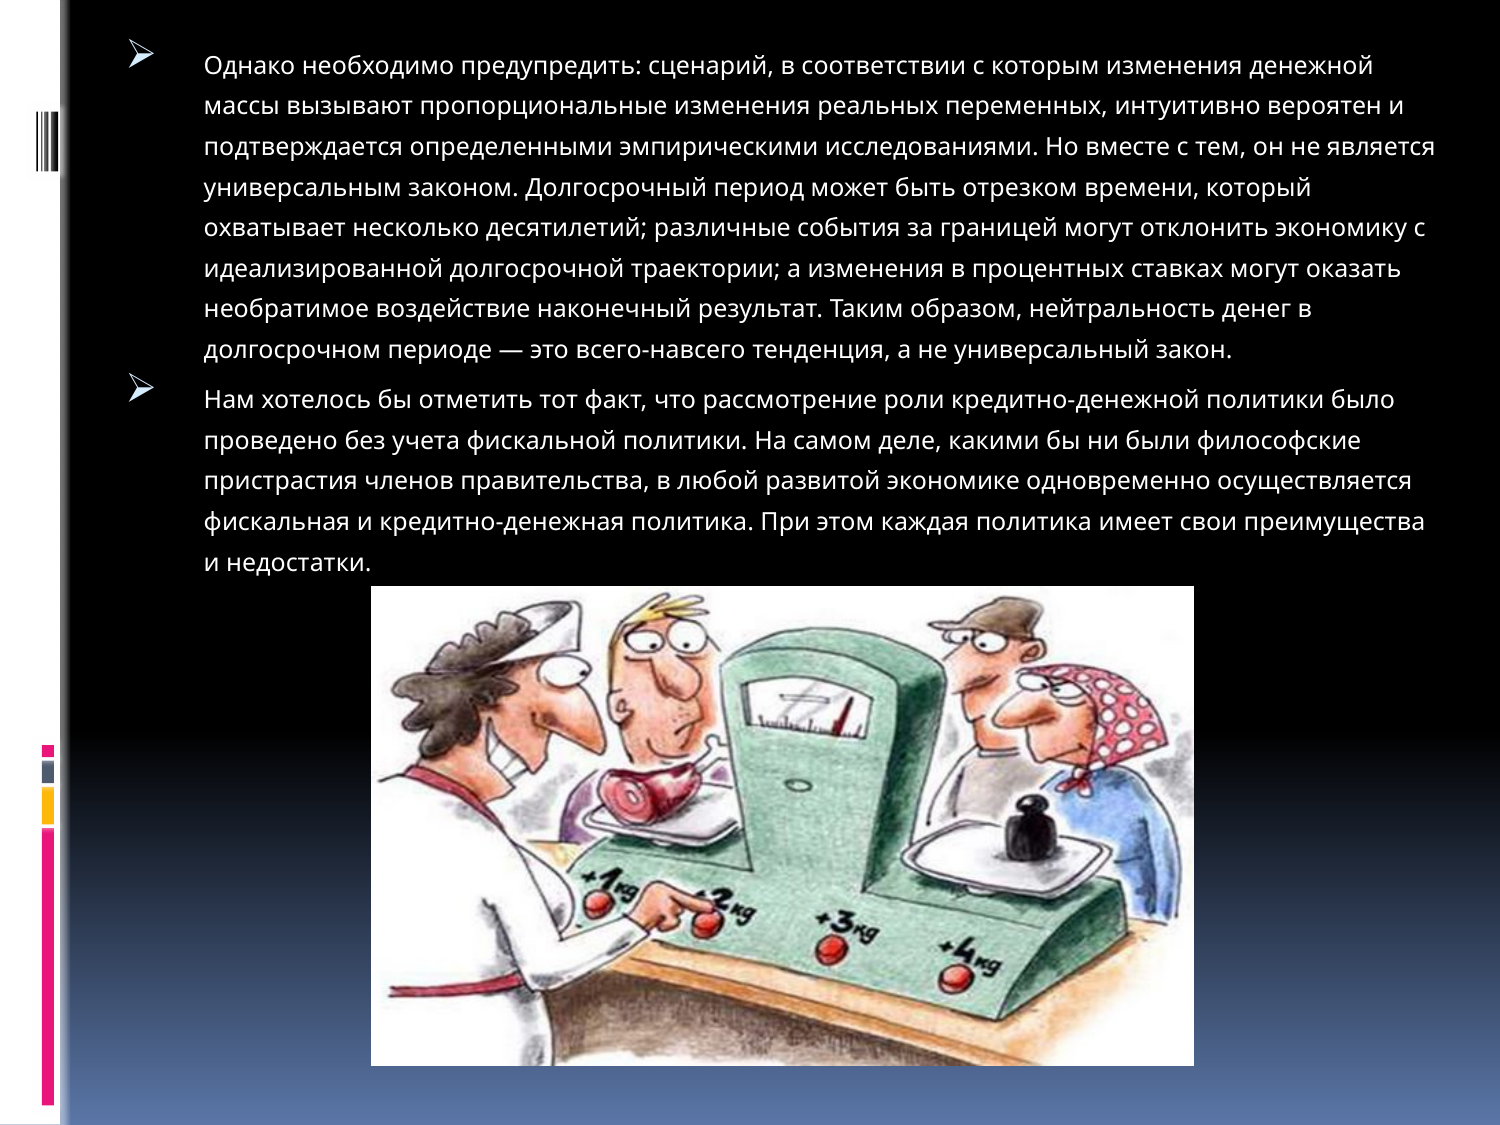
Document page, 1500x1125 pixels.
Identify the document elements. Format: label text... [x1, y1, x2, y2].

list Однако необходимо предупредить: сценарий, в соответствии с которым изменения денежной массы вызывают пропорциональные изменения реальных переменных, интуитивно вероятен и подтверждается определенными эмпирическими исследованиями. Но вместе с тем, он не является универсальным законом. Долгосрочный период может быть отрезком времени, который охватывает несколько десятилетий; различные события за границей могут отклонить экономику с идеализированной долгосрочной траектории; а изменения в процентных ставках могут оказать необратимое воздействие наконечный результат. Таким образом, нейтральность денег в долгосрочном периоде — это всего-навсего тенденция, а не универсальный закон. Нам хотелось бы отметить тот факт, что рассмотрение роли кредитно-денежной политики было проведено без учета фискальной политики. На самом деле, какими бы ни были философские пристрастия членов правительства, в любой развитой экономике одновременно осуществляется фискальная и кредитно-денежная политика. При этом каждая политика имеет свои преимущества и недостатки. [100, 30, 1463, 598]
text_box [100, 550, 656, 1000]
picture [371, 585, 1194, 1066]
